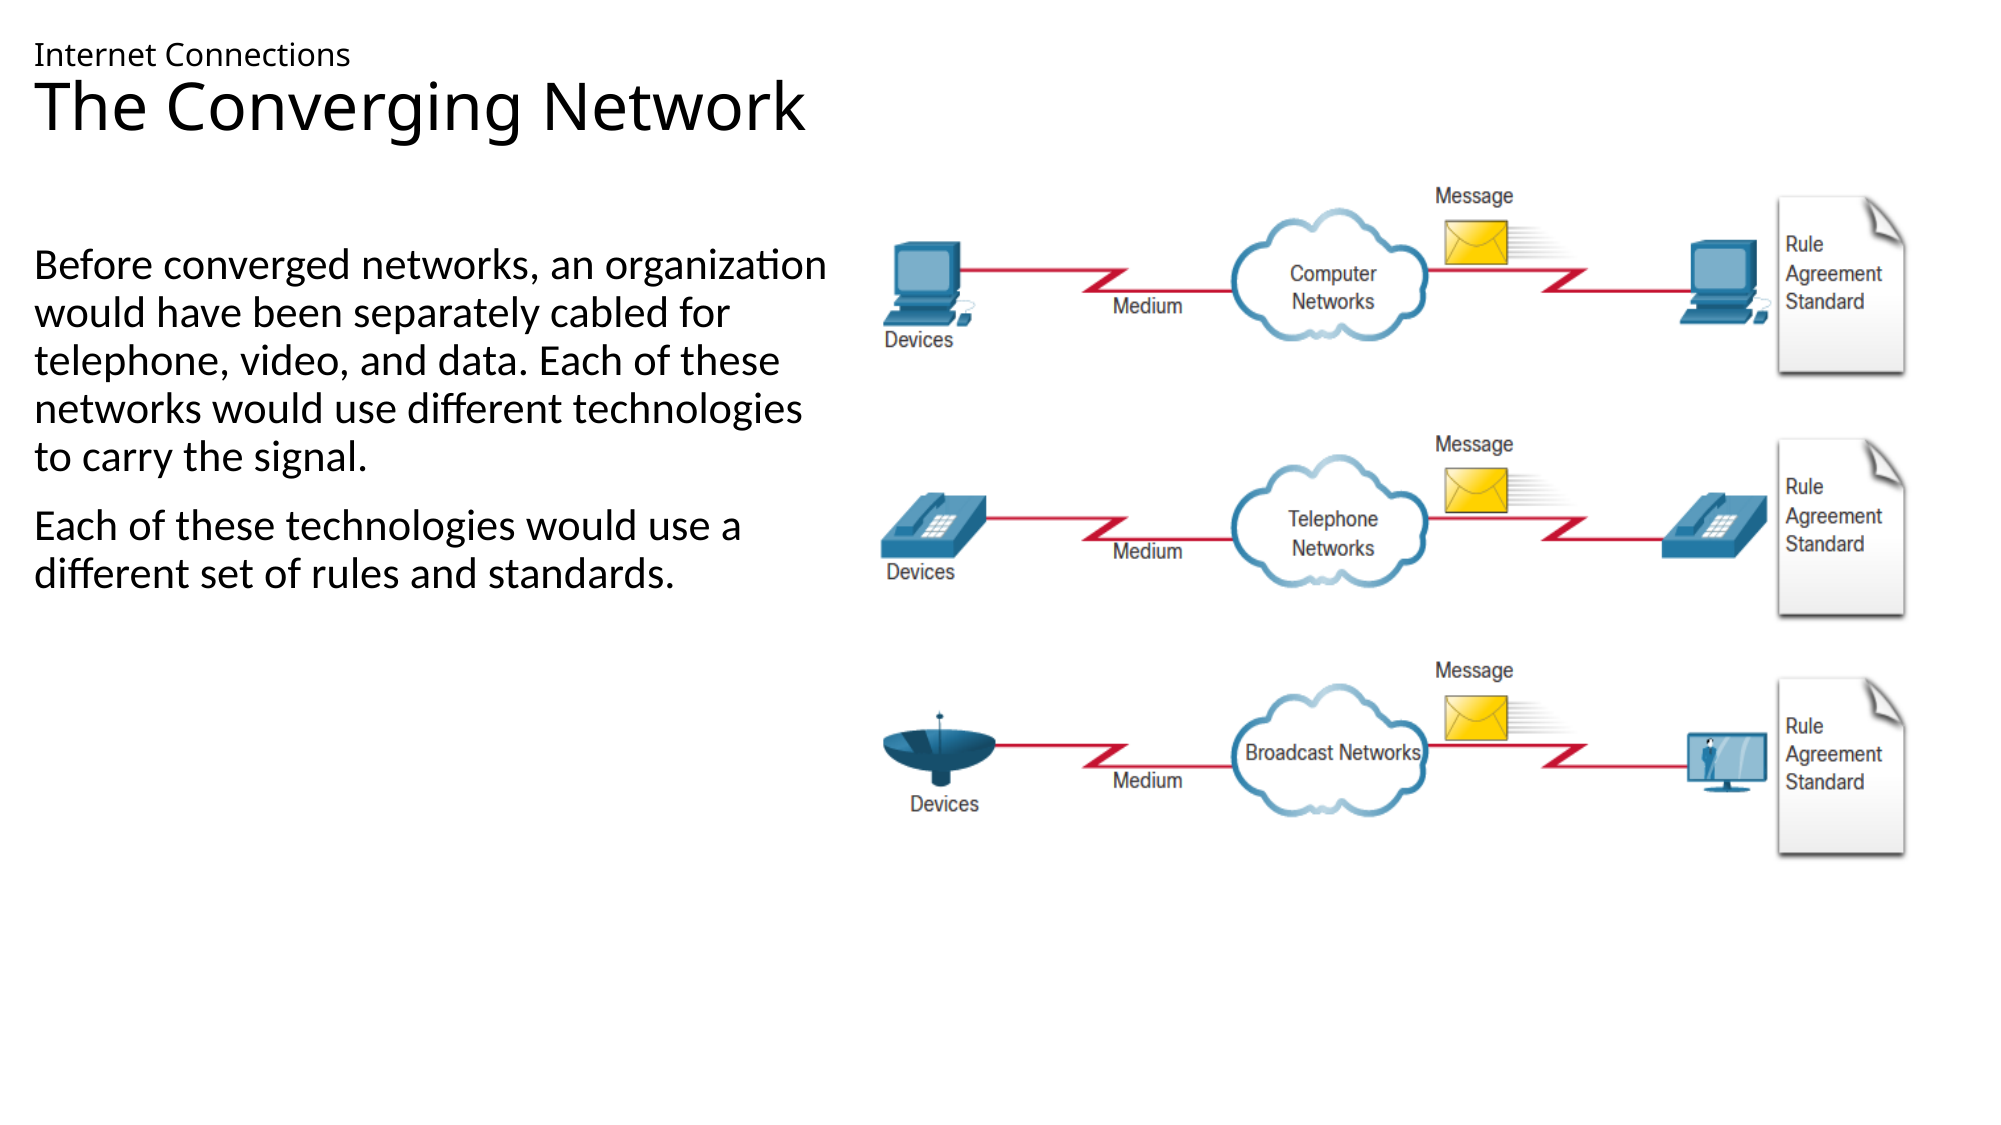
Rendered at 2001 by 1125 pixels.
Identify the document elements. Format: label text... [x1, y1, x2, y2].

title Internet Connections The Converging Network [19, 9, 866, 175]
list Before converged networks, an organization would have been separately cabled for telephone, video, and data. Each of these networks would use different technologies to carry the signal. Each of these technologies would use a different set of rules and standards. [19, 233, 865, 807]
picture [865, 174, 1918, 866]
